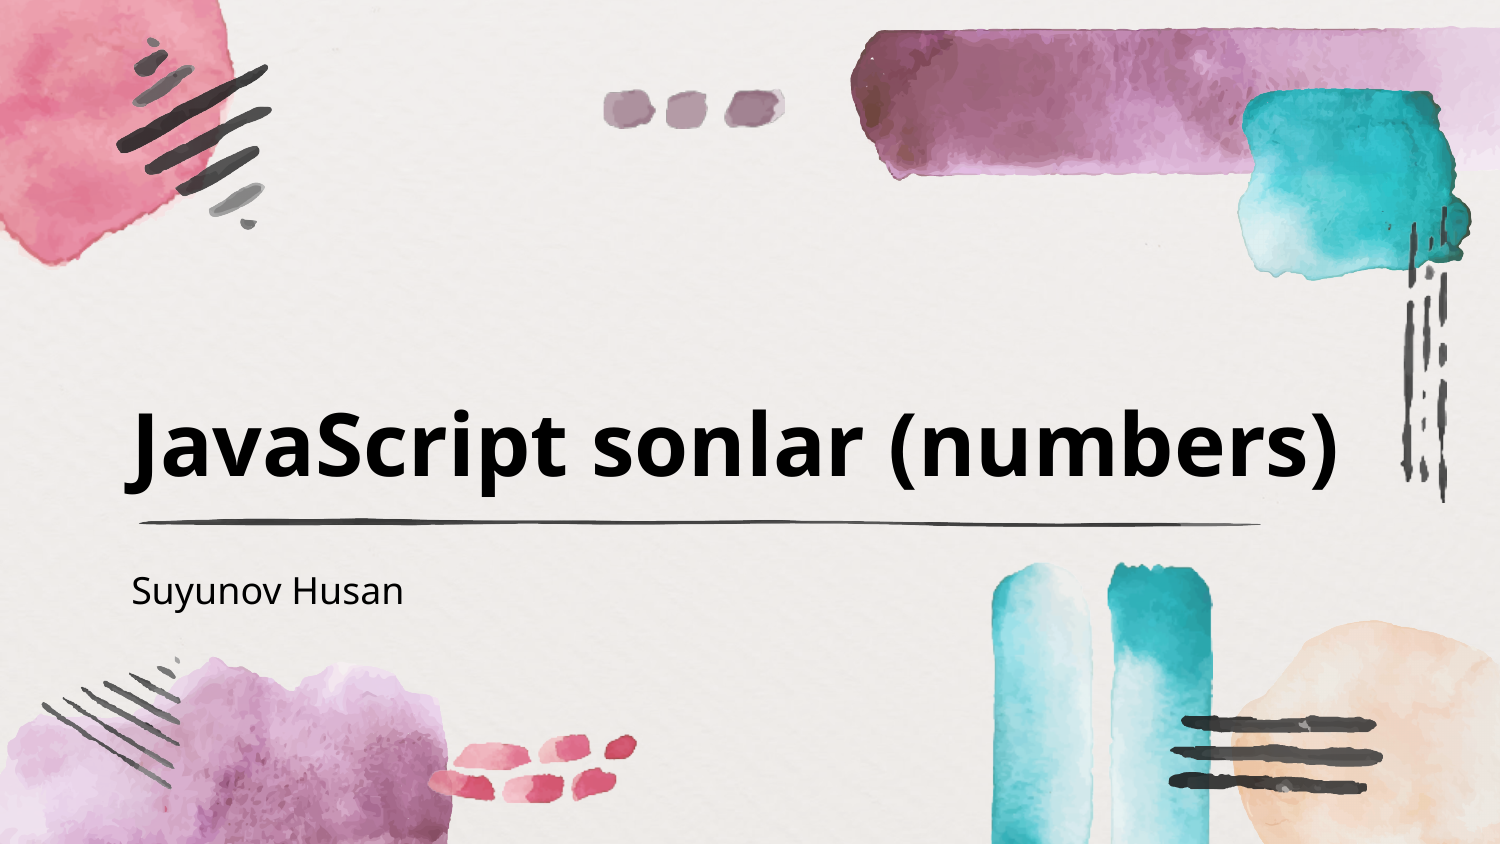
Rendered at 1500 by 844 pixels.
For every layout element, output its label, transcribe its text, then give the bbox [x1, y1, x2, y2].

subtitle Suyunov Husan [116, 551, 823, 632]
title JavaScript sonlar (numbers) [116, 253, 1380, 510]
picture [0, 0, 1500, 844]
